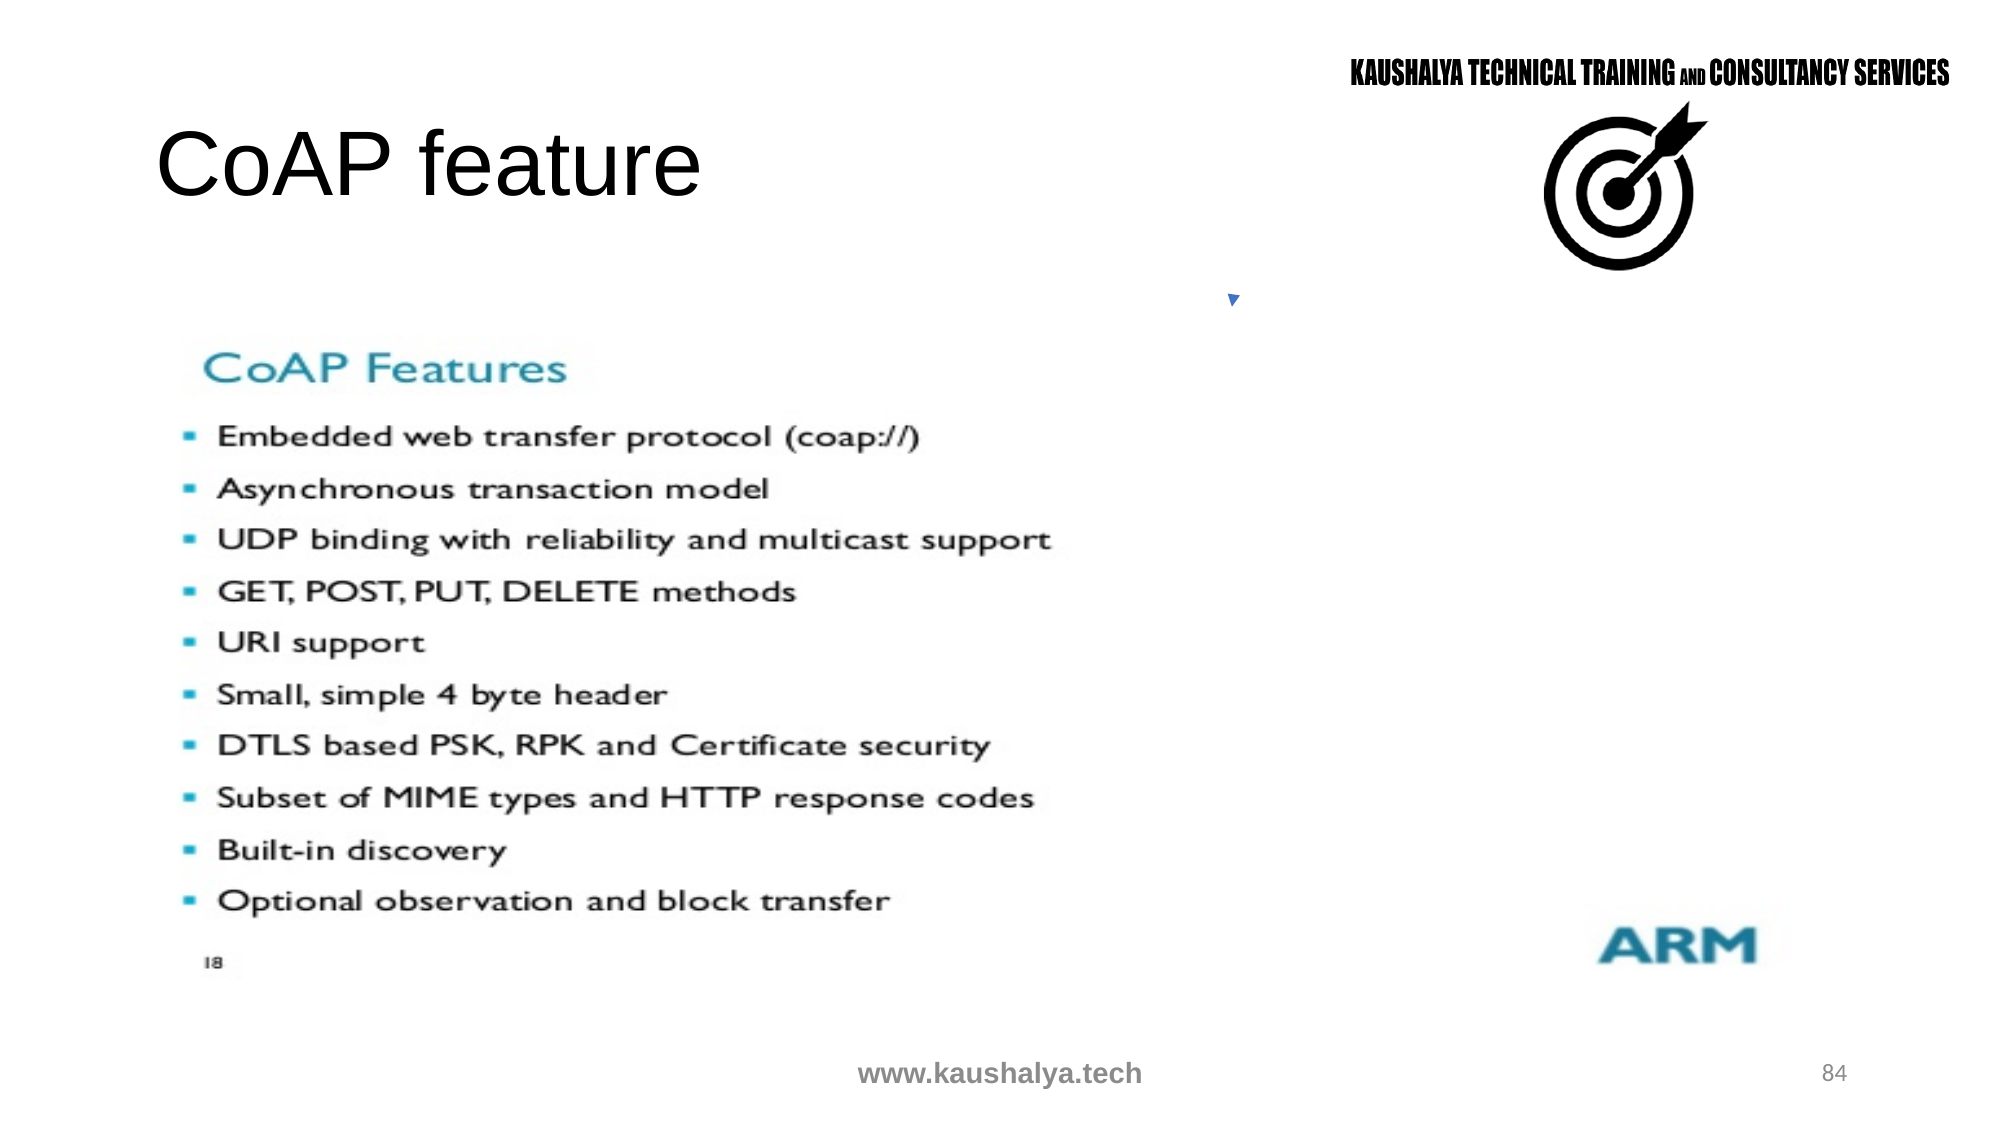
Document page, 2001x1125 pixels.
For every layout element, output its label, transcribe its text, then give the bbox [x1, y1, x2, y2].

picture [1320, 33, 1976, 280]
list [139, 306, 1791, 982]
slide_number 84 [1413, 1041, 1863, 1103]
footer www.kaushalya.tech [663, 1041, 1338, 1103]
title CoAP feature [140, 53, 1320, 278]
